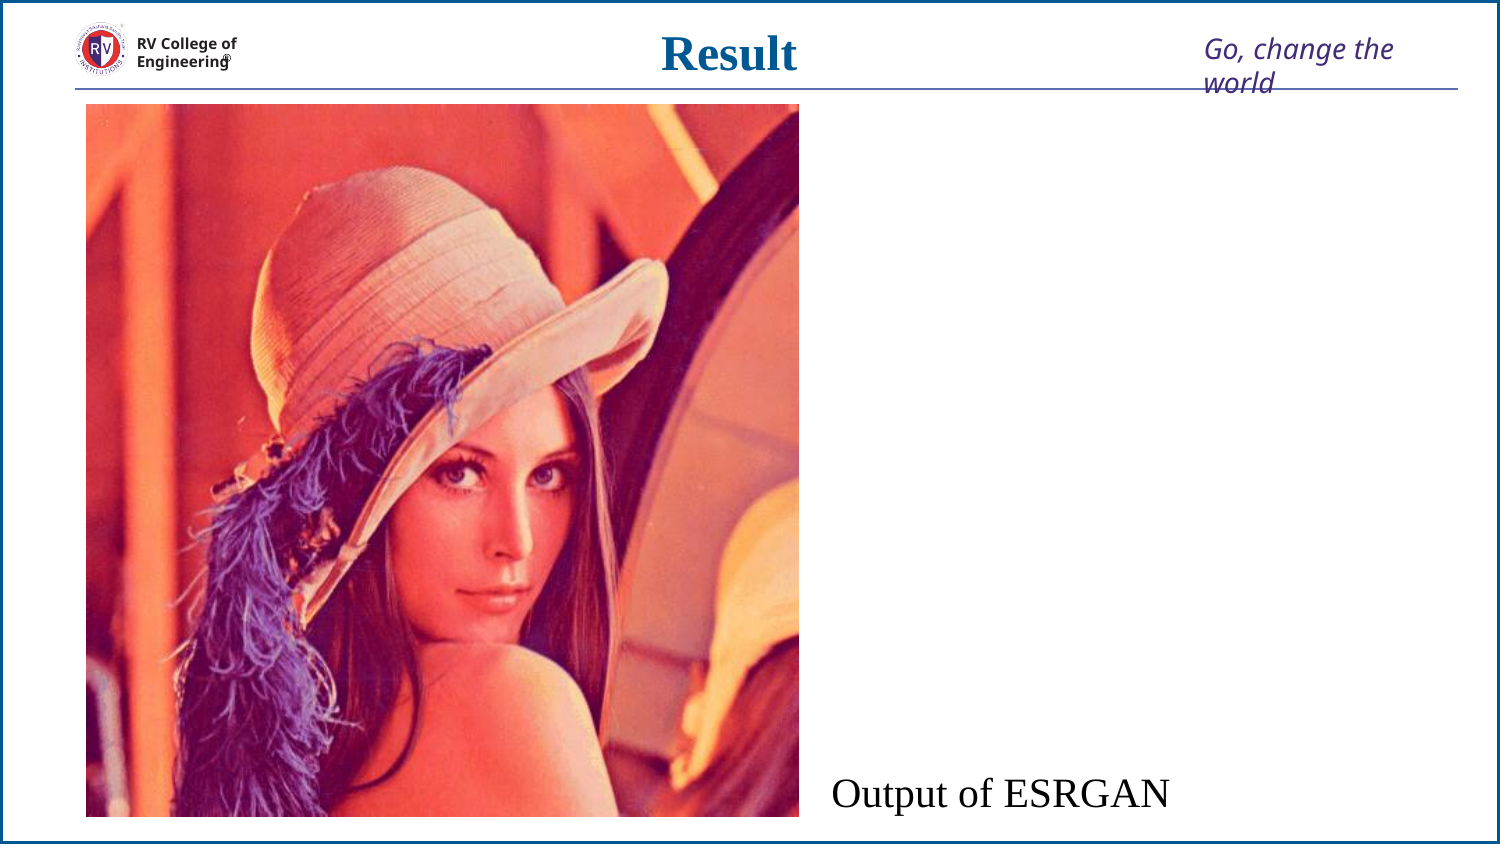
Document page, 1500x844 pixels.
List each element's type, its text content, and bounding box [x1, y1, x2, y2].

picture [74, 22, 128, 76]
picture [86, 104, 800, 818]
list Output of ESRGAN [831, 765, 1206, 827]
title Result [255, 20, 1203, 82]
